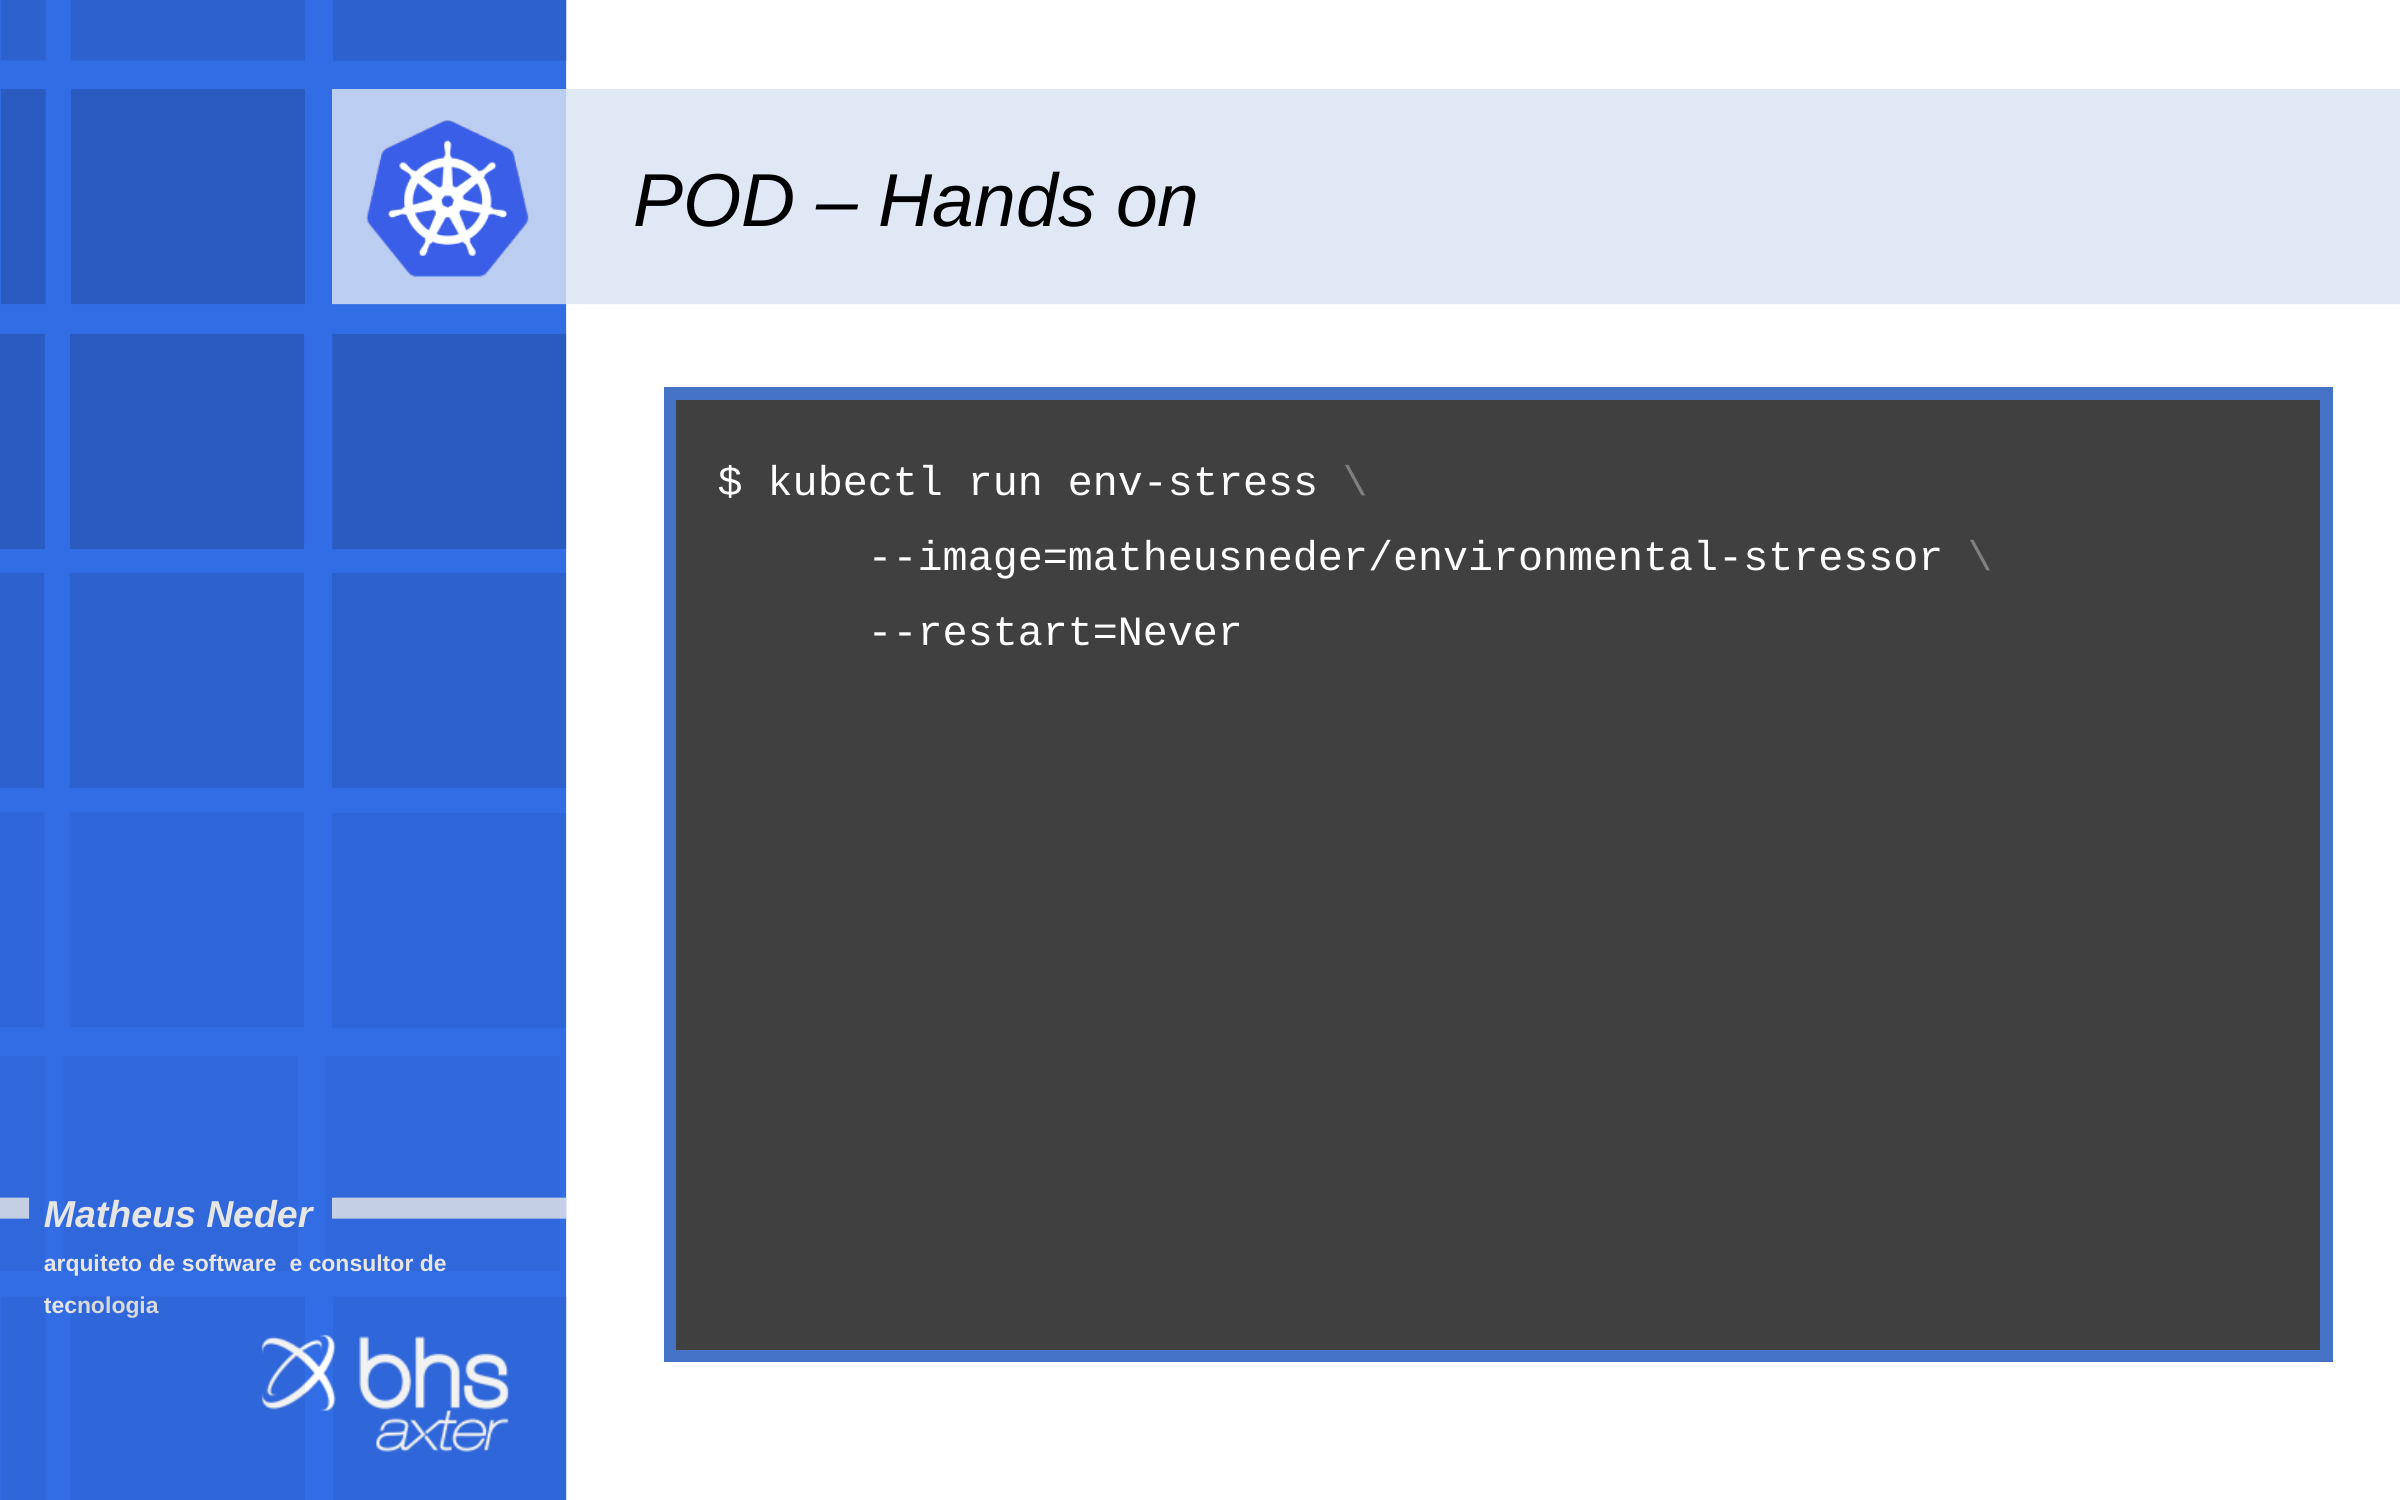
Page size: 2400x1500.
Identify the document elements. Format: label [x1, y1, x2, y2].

text_box [0, 0, 2400, 1500]
